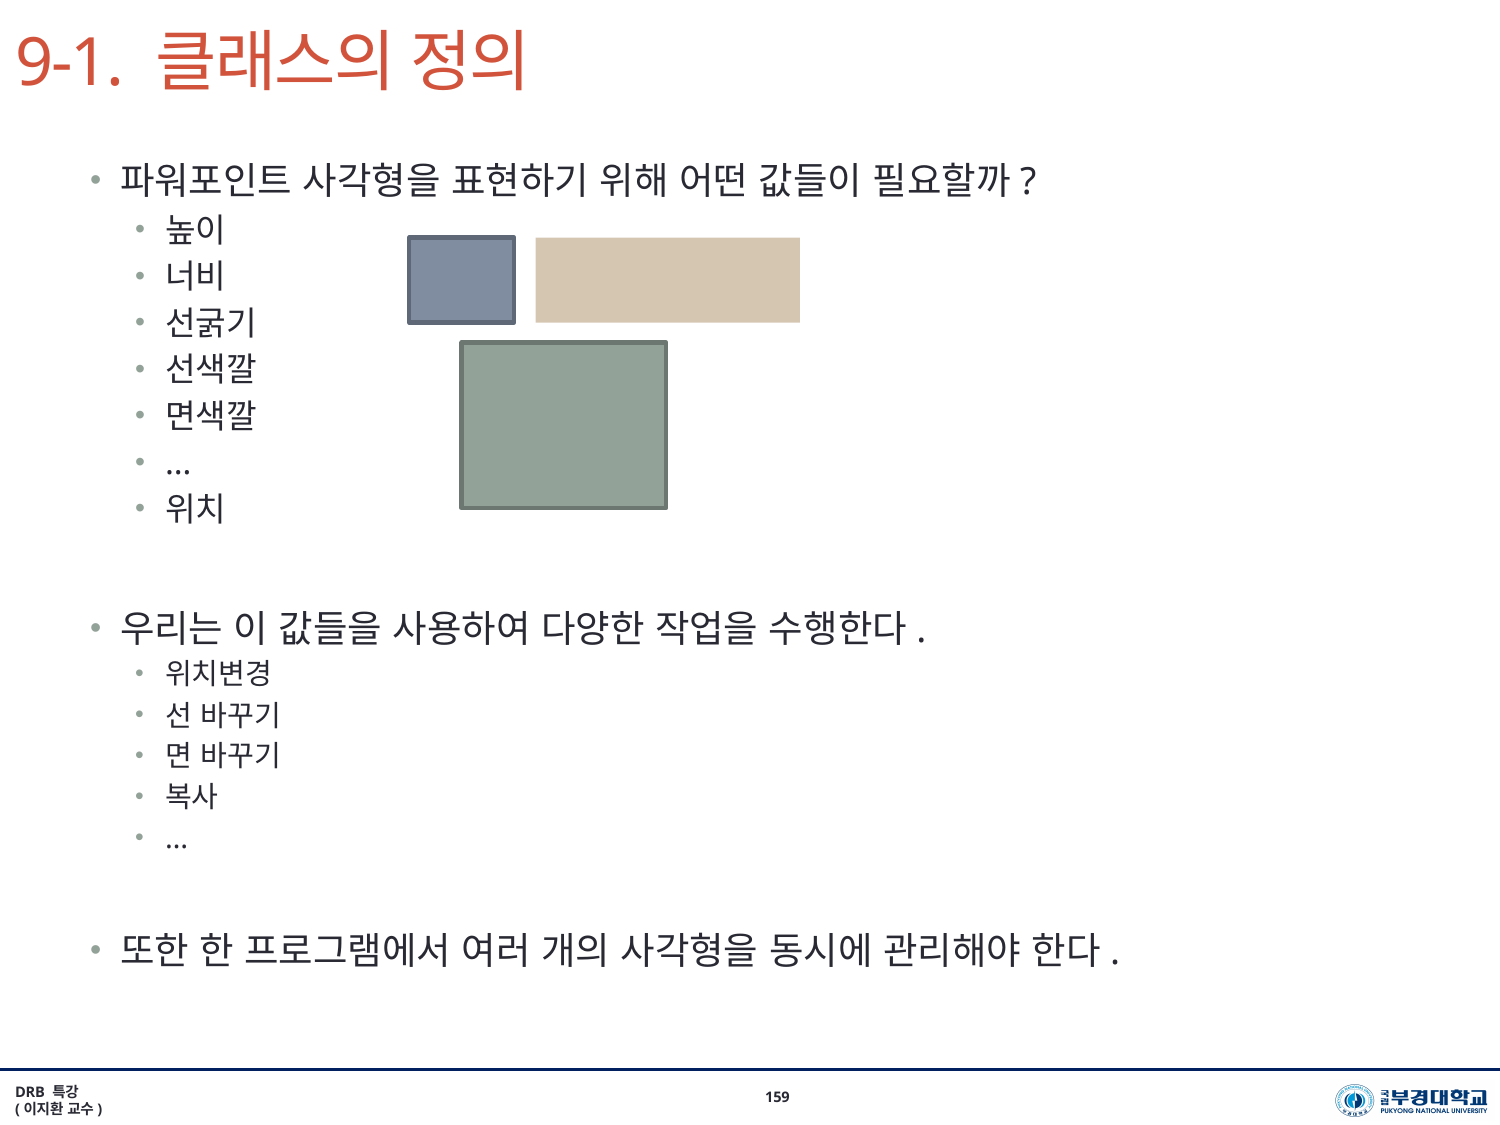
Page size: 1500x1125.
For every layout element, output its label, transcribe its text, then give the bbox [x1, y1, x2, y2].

picture [1330, 1079, 1495, 1121]
title 9-1. 클래스의 정의 [0, 1, 1500, 116]
text_box [407, 235, 516, 325]
text_box [459, 340, 668, 510]
text_box [535, 237, 800, 323]
list 파워포인트 사각형을 표현하기 위해 어떤 값들이 필요할까? 높이 너비 선굵기 선색깔 면색깔 … 위치 우리는 이 값들을 사용하여 다양한 작업을 수행한다. 위치변경 선 바꾸기 면 바꾸기 복사 … 또한 한 프로그램에서 여러 개의 사각형을 동시에 관리해야 한다. [75, 149, 1500, 1033]
slide_number DRB 특강 (이지환 교수) [0, 1082, 303, 1118]
